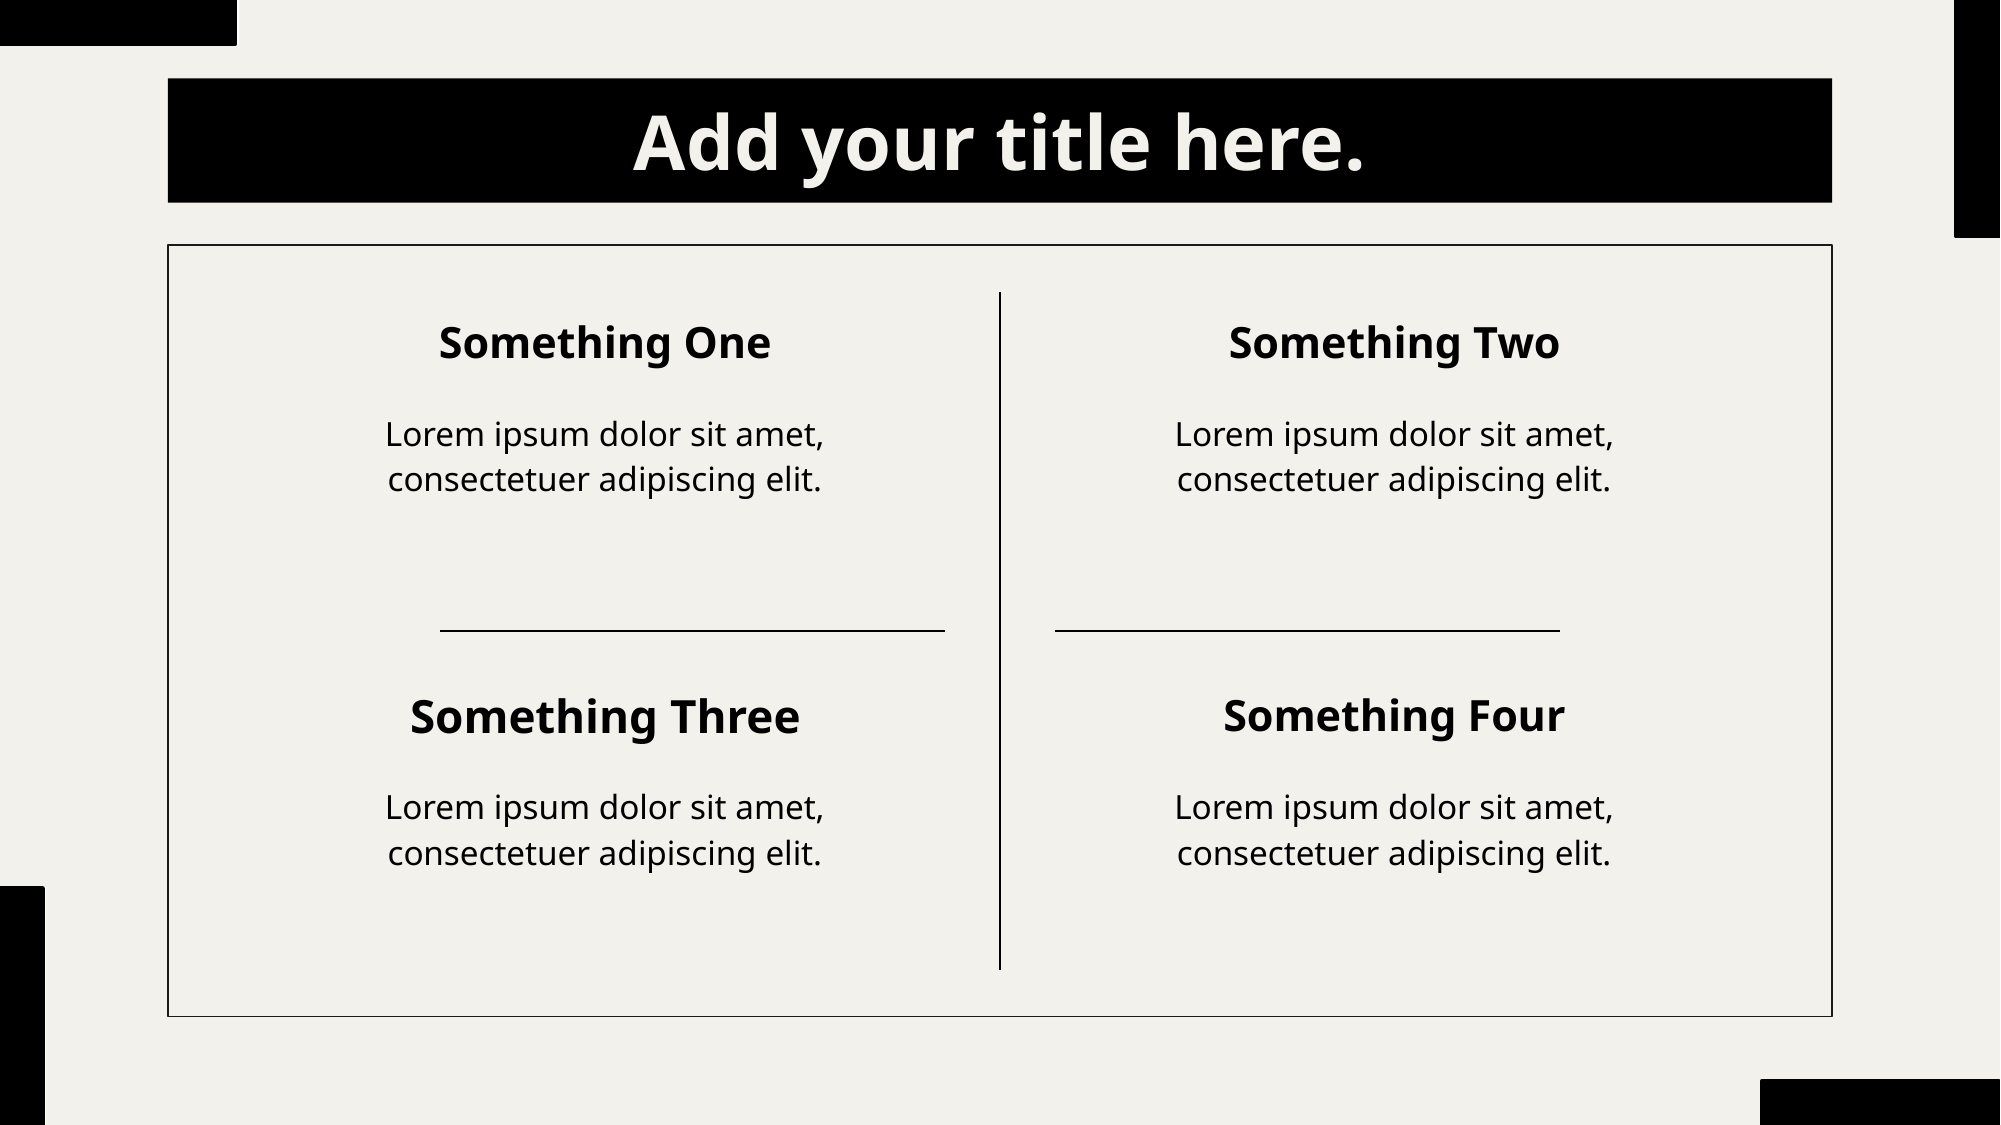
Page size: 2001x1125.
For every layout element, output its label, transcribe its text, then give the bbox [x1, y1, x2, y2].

list Lorem ipsum dolor sit amet, consectetuer adipiscing elit. [1112, 386, 1677, 584]
list Lorem ipsum dolor sit amet, consectetuer adipiscing elit. [323, 386, 888, 584]
subtitle Something Two [1112, 305, 1677, 386]
text_box [0, 886, 45, 1125]
list Lorem ipsum dolor sit amet, consectetuer adipiscing elit. [1112, 761, 1677, 957]
title Add your title here. [167, 78, 1833, 203]
subtitle Something One [323, 305, 888, 386]
list Lorem ipsum dolor sit amet, consectetuer adipiscing elit. [323, 760, 888, 957]
text_box [0, 0, 237, 46]
subtitle Something Three [323, 678, 888, 760]
text_box [1760, 1079, 2000, 1125]
text_box [1954, 0, 2000, 238]
subtitle Something Four [1112, 678, 1677, 761]
